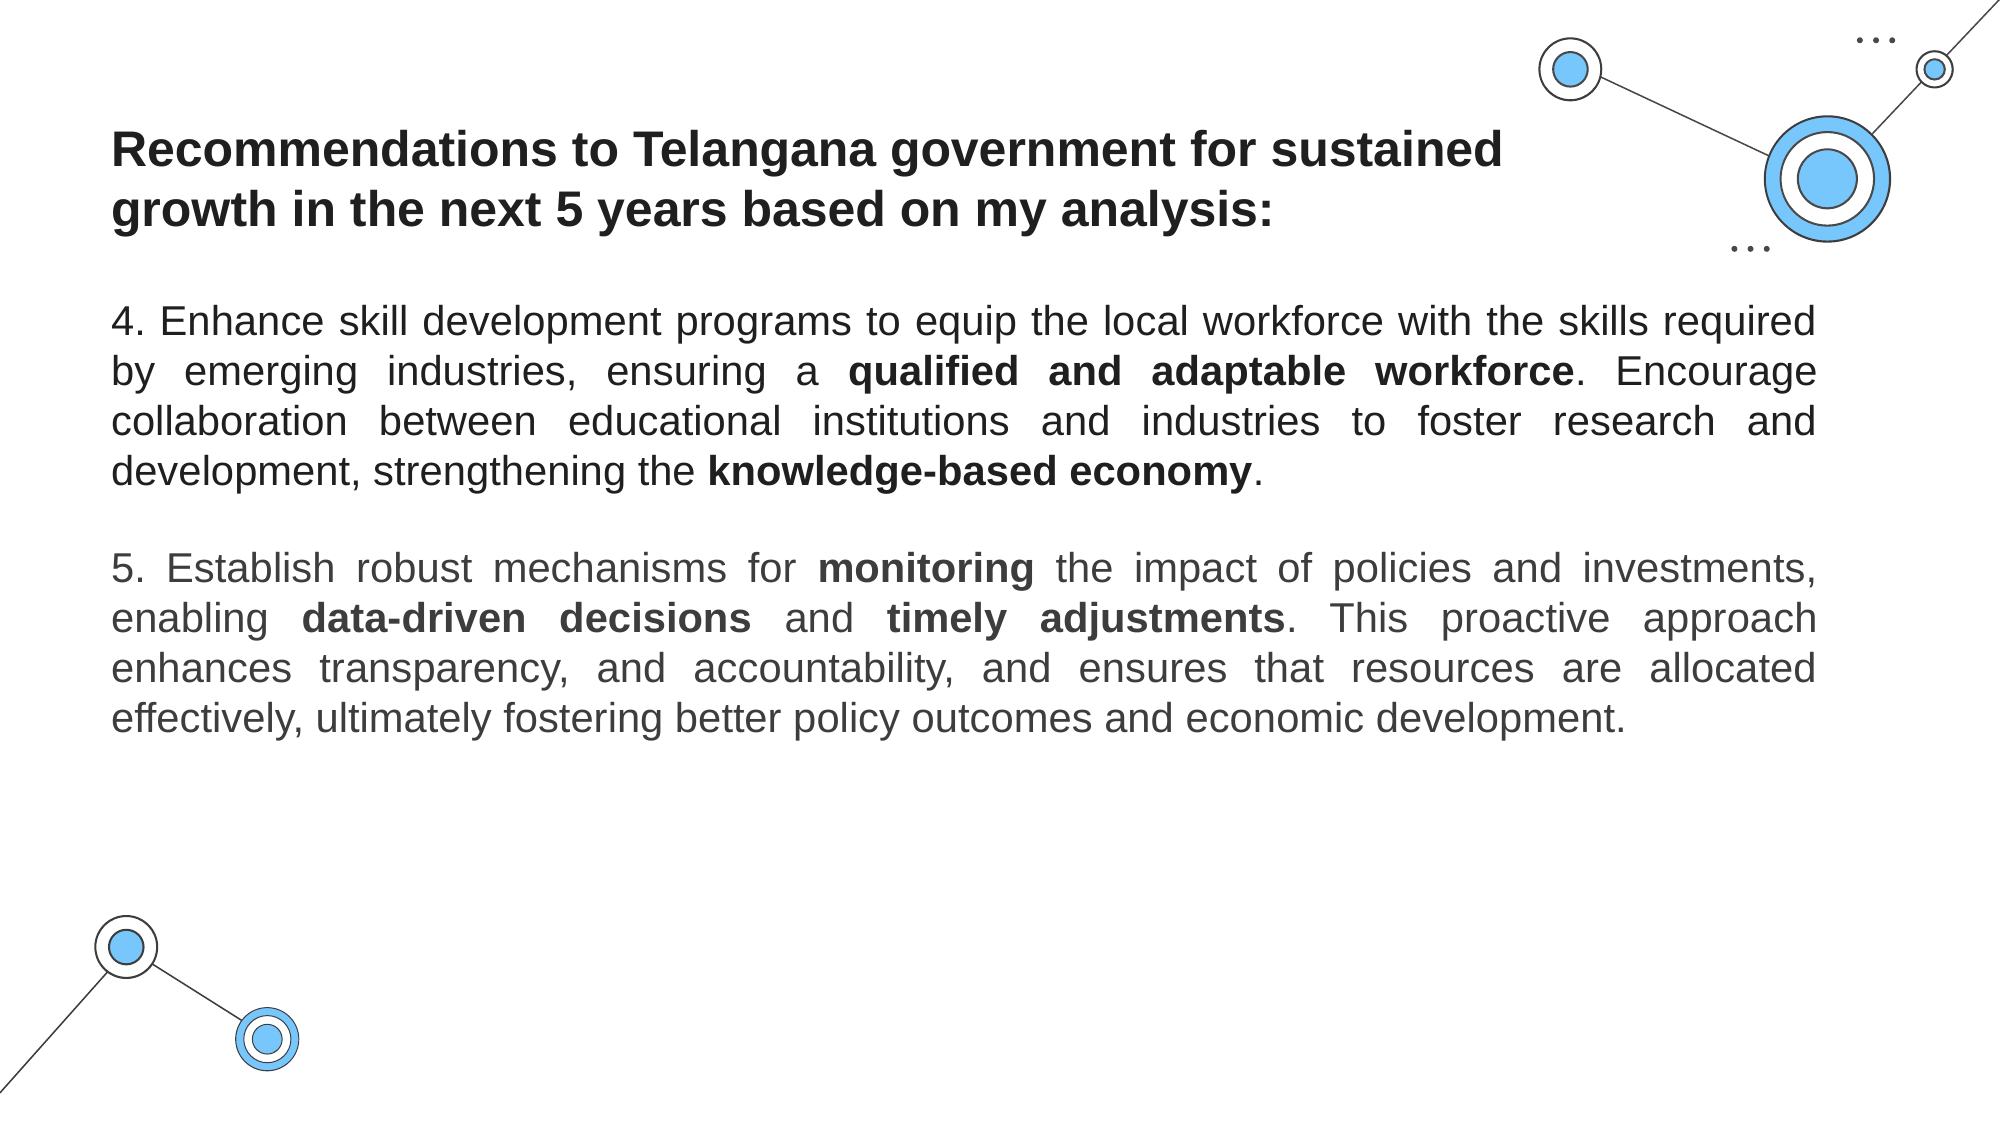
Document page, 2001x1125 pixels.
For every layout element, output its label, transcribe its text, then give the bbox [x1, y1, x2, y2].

text_box 5. Establish robust mechanisms for monitoring the impact of policies and investments, enabling data-driven decisions and timely adjustments. This proactive approach enhances transparency, and accountability, and ensures that resources are allocated effectively, ultimately fostering better policy outcomes and economic development. [96, 533, 1833, 749]
text_box 4. Enhance skill development programs to equip the local workforce with the skills required by emerging industries, ensuring a qualified and adaptable workforce. Encourage collaboration between educational institutions and industries to foster research and development, strengthening the knowledge-based economy. [96, 286, 1833, 502]
text_box Recommendations to Telangana government for sustained growth in the next 5 years based on my analysis: [96, 109, 1677, 245]
